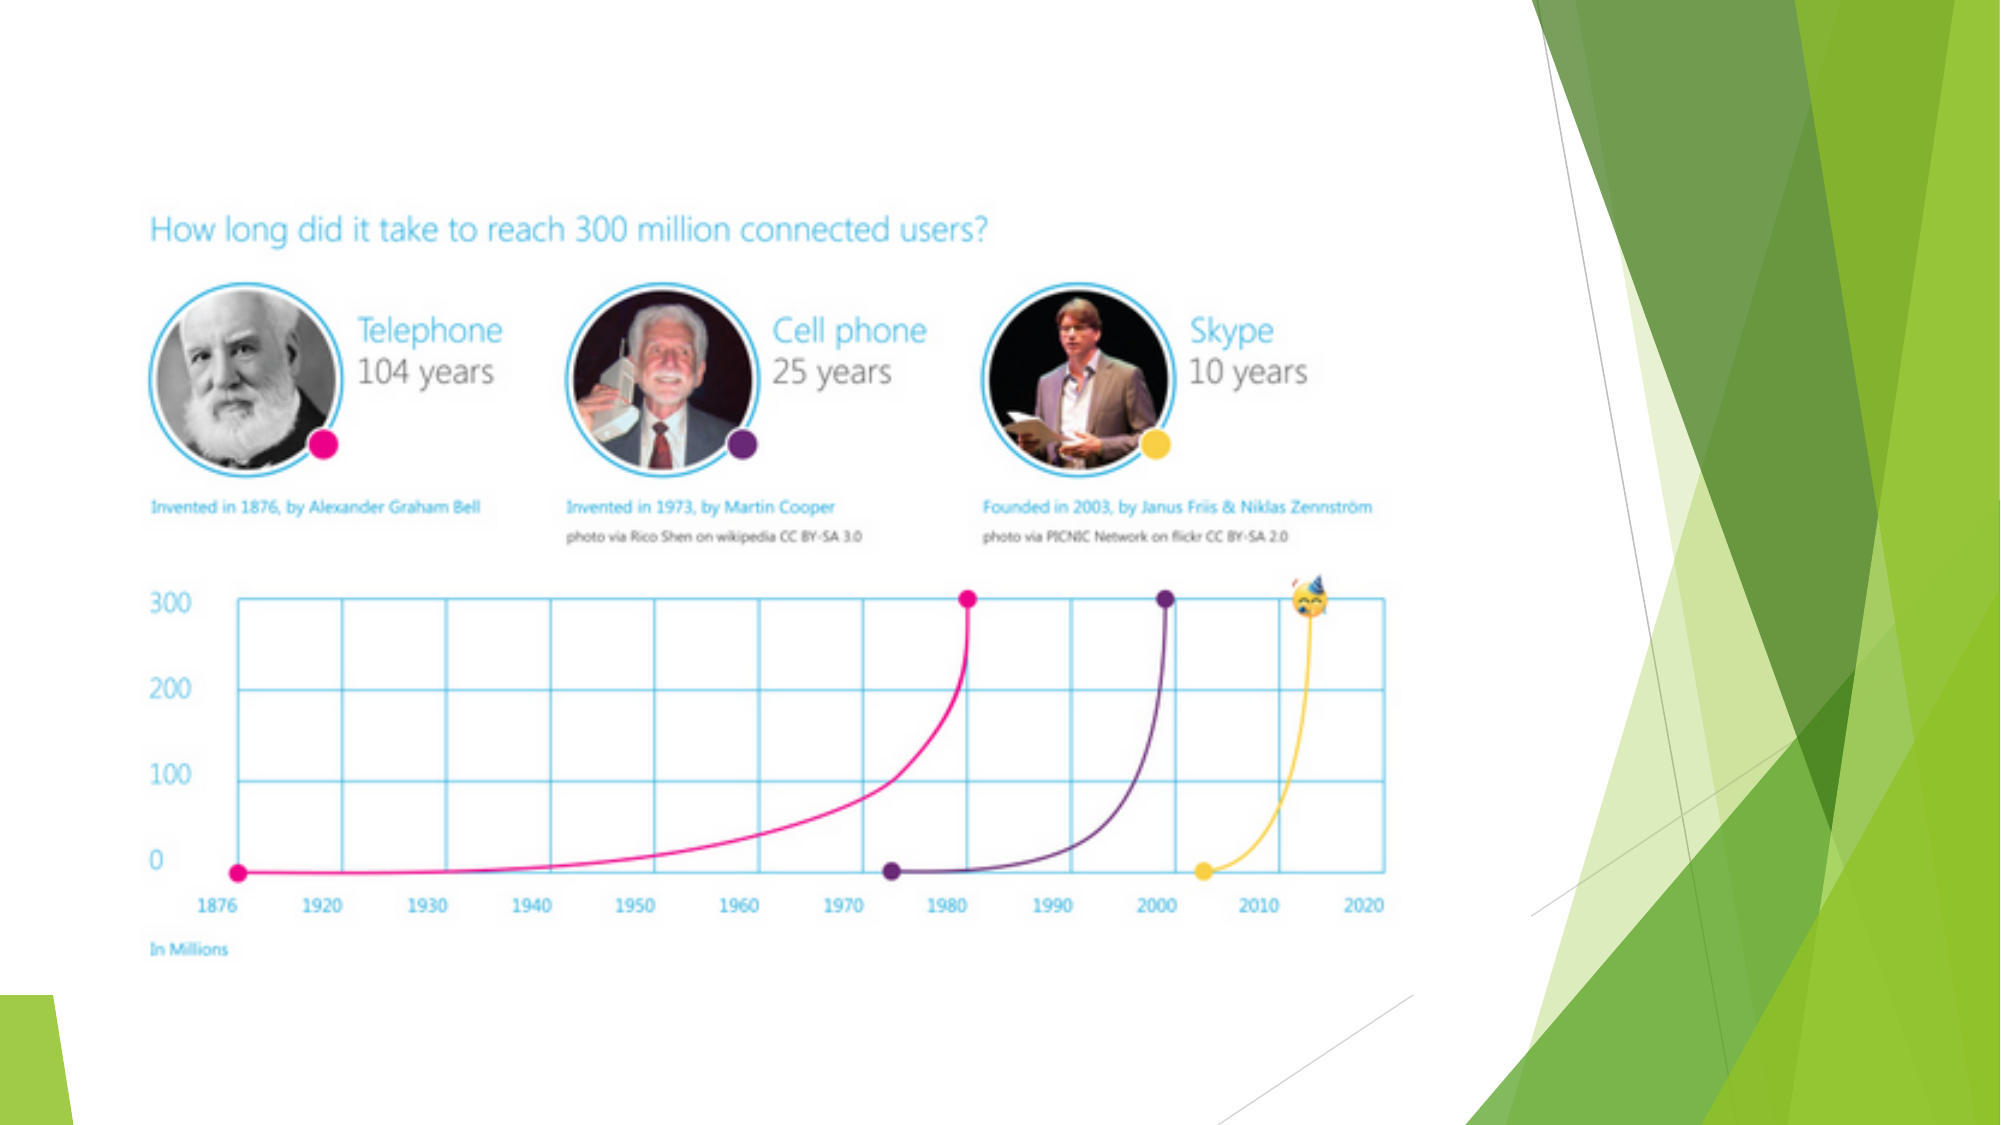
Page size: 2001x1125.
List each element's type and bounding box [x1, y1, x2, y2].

list [0, 158, 1531, 995]
